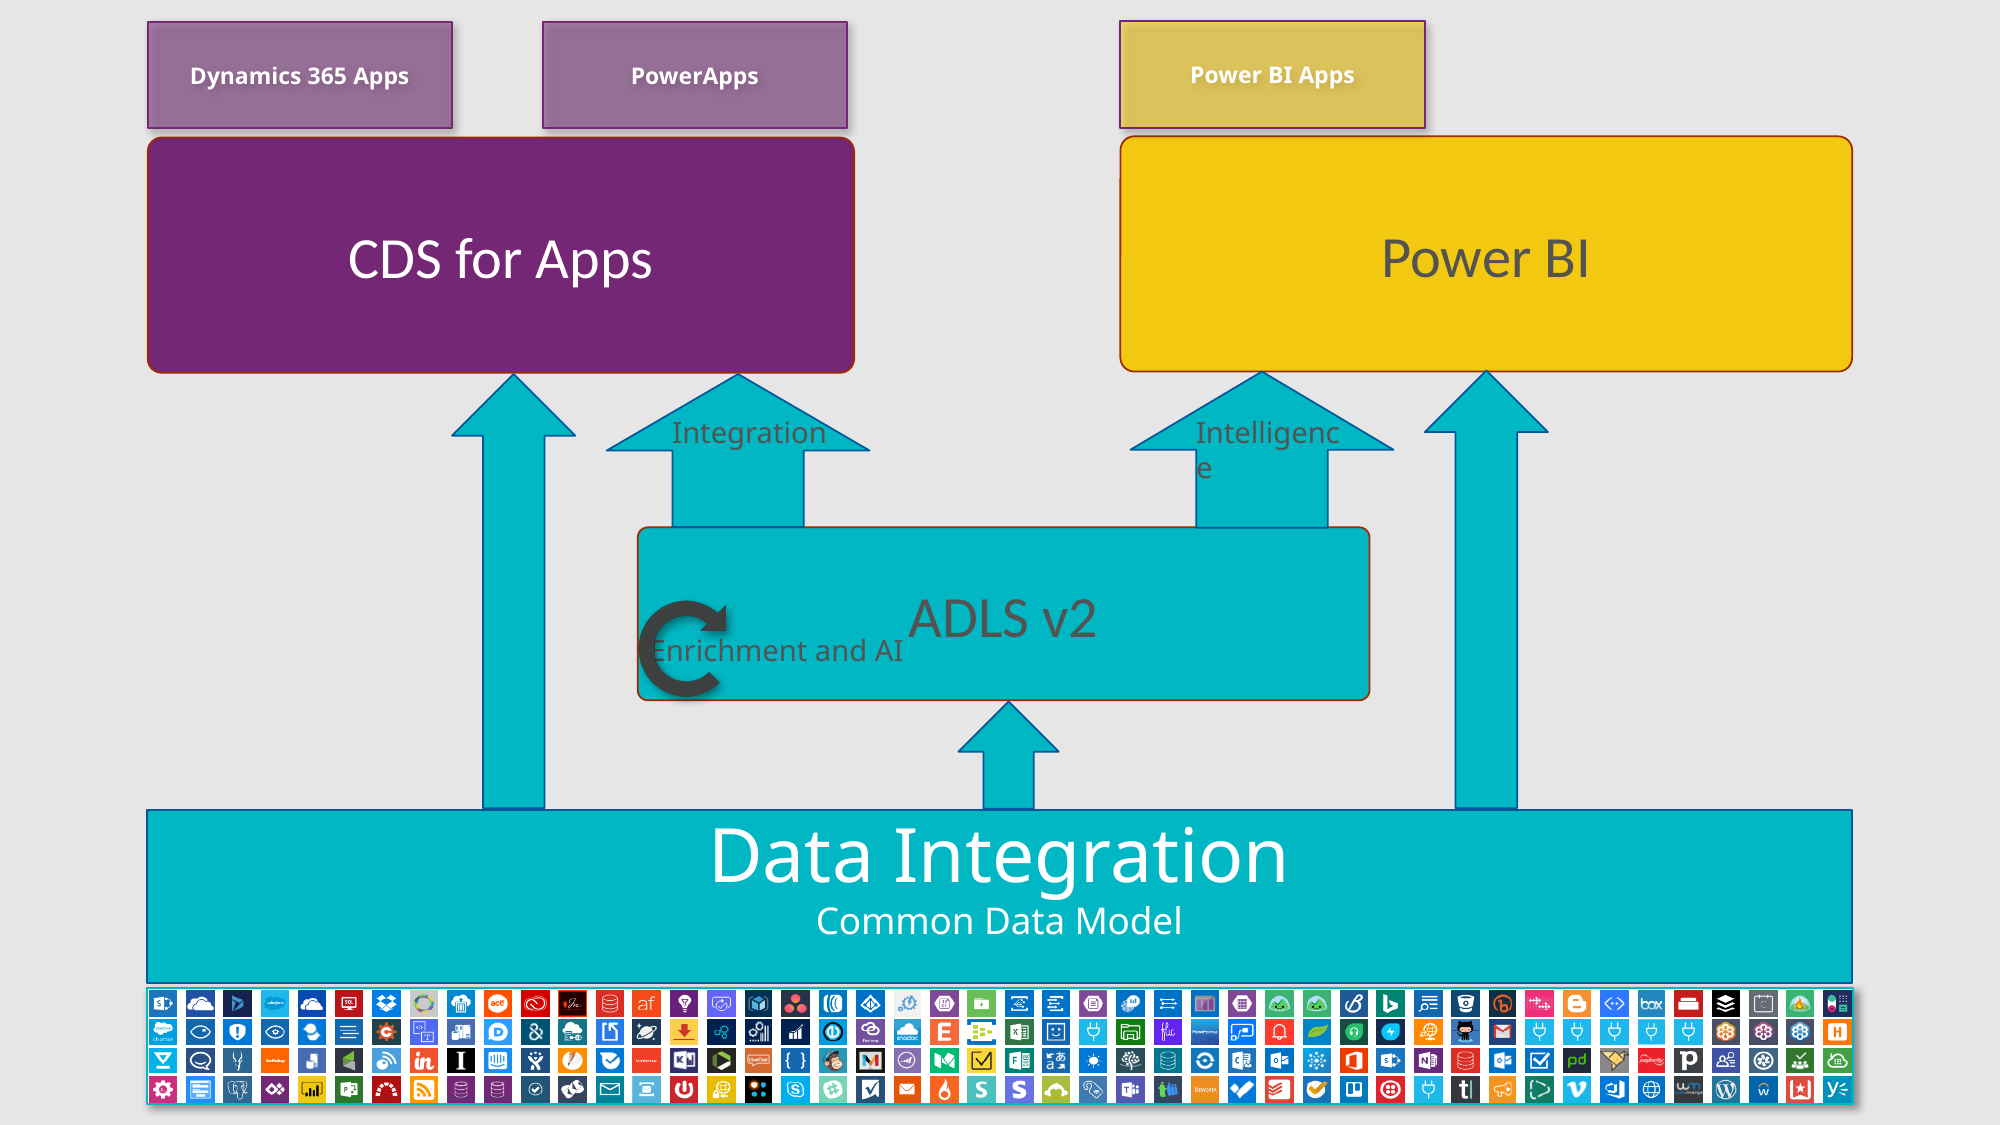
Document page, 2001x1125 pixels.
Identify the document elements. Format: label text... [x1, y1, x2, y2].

text_box Power BI [1119, 135, 1854, 373]
text_box [1200, 370, 1324, 407]
text_box [848, 436, 871, 452]
text_box [605, 420, 657, 452]
text_box PowerApps [542, 21, 848, 129]
text_box CDS for Apps [146, 136, 856, 374]
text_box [146, 809, 1853, 1104]
text_box [1129, 418, 1181, 451]
text_box Dynamics 365 Apps [147, 21, 453, 129]
text_box Enrichment and AI [754, 624, 919, 675]
text_box [957, 700, 1060, 809]
text_box [1371, 435, 1395, 451]
picture [625, 588, 747, 709]
text_box ADLS v2 [636, 526, 1371, 702]
text_box Intelligence [1181, 407, 1371, 492]
text_box [1195, 492, 1329, 529]
text_box [671, 457, 805, 529]
text_box [681, 373, 795, 406]
text_box Integration [657, 406, 848, 457]
text_box [1423, 369, 1549, 809]
text_box Power BI Apps [1120, 21, 1425, 129]
text_box [451, 373, 577, 809]
